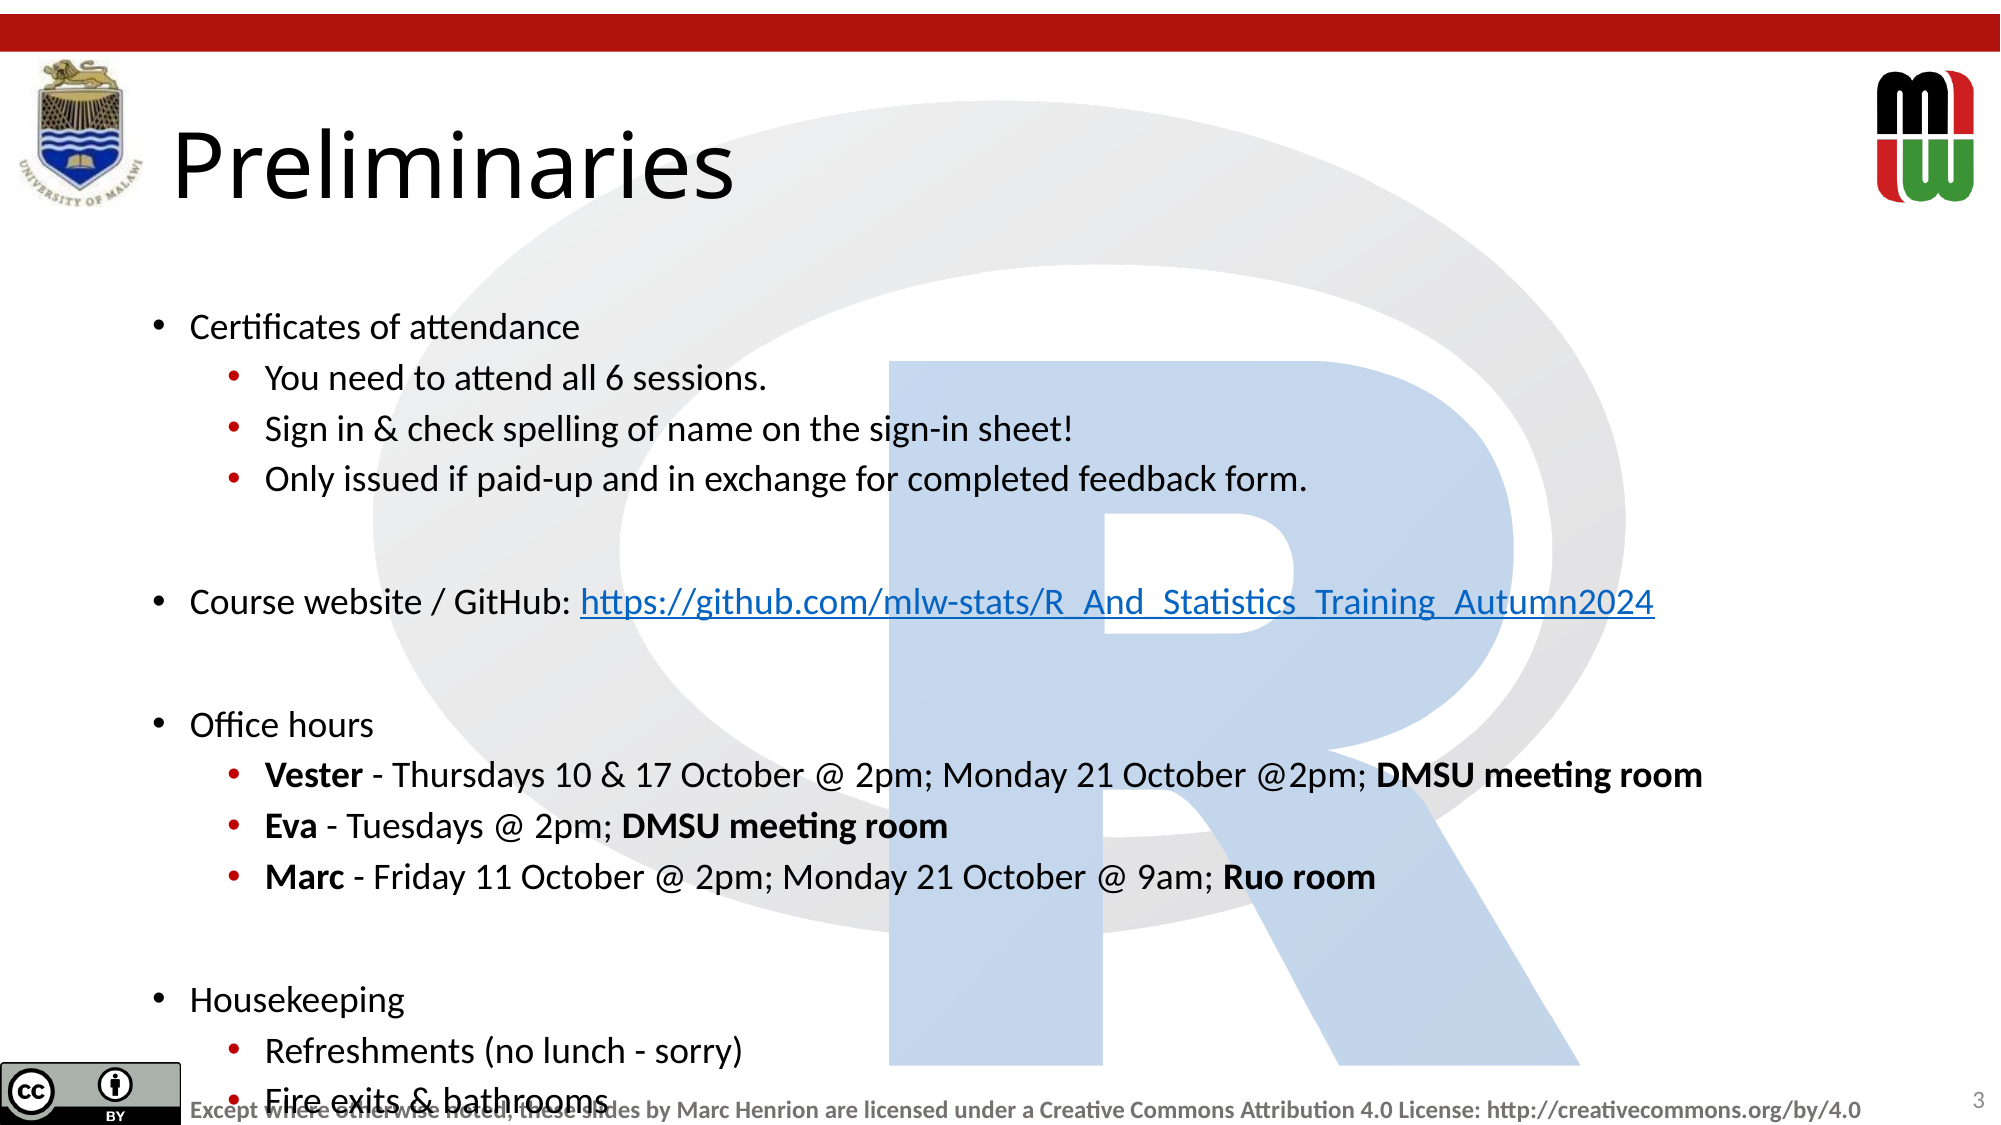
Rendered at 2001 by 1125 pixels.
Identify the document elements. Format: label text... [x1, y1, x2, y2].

picture [0, 1062, 181, 1125]
slide_number 3 [1550, 1073, 2000, 1125]
title Preliminaries [155, 59, 1851, 278]
picture [19, 59, 143, 207]
